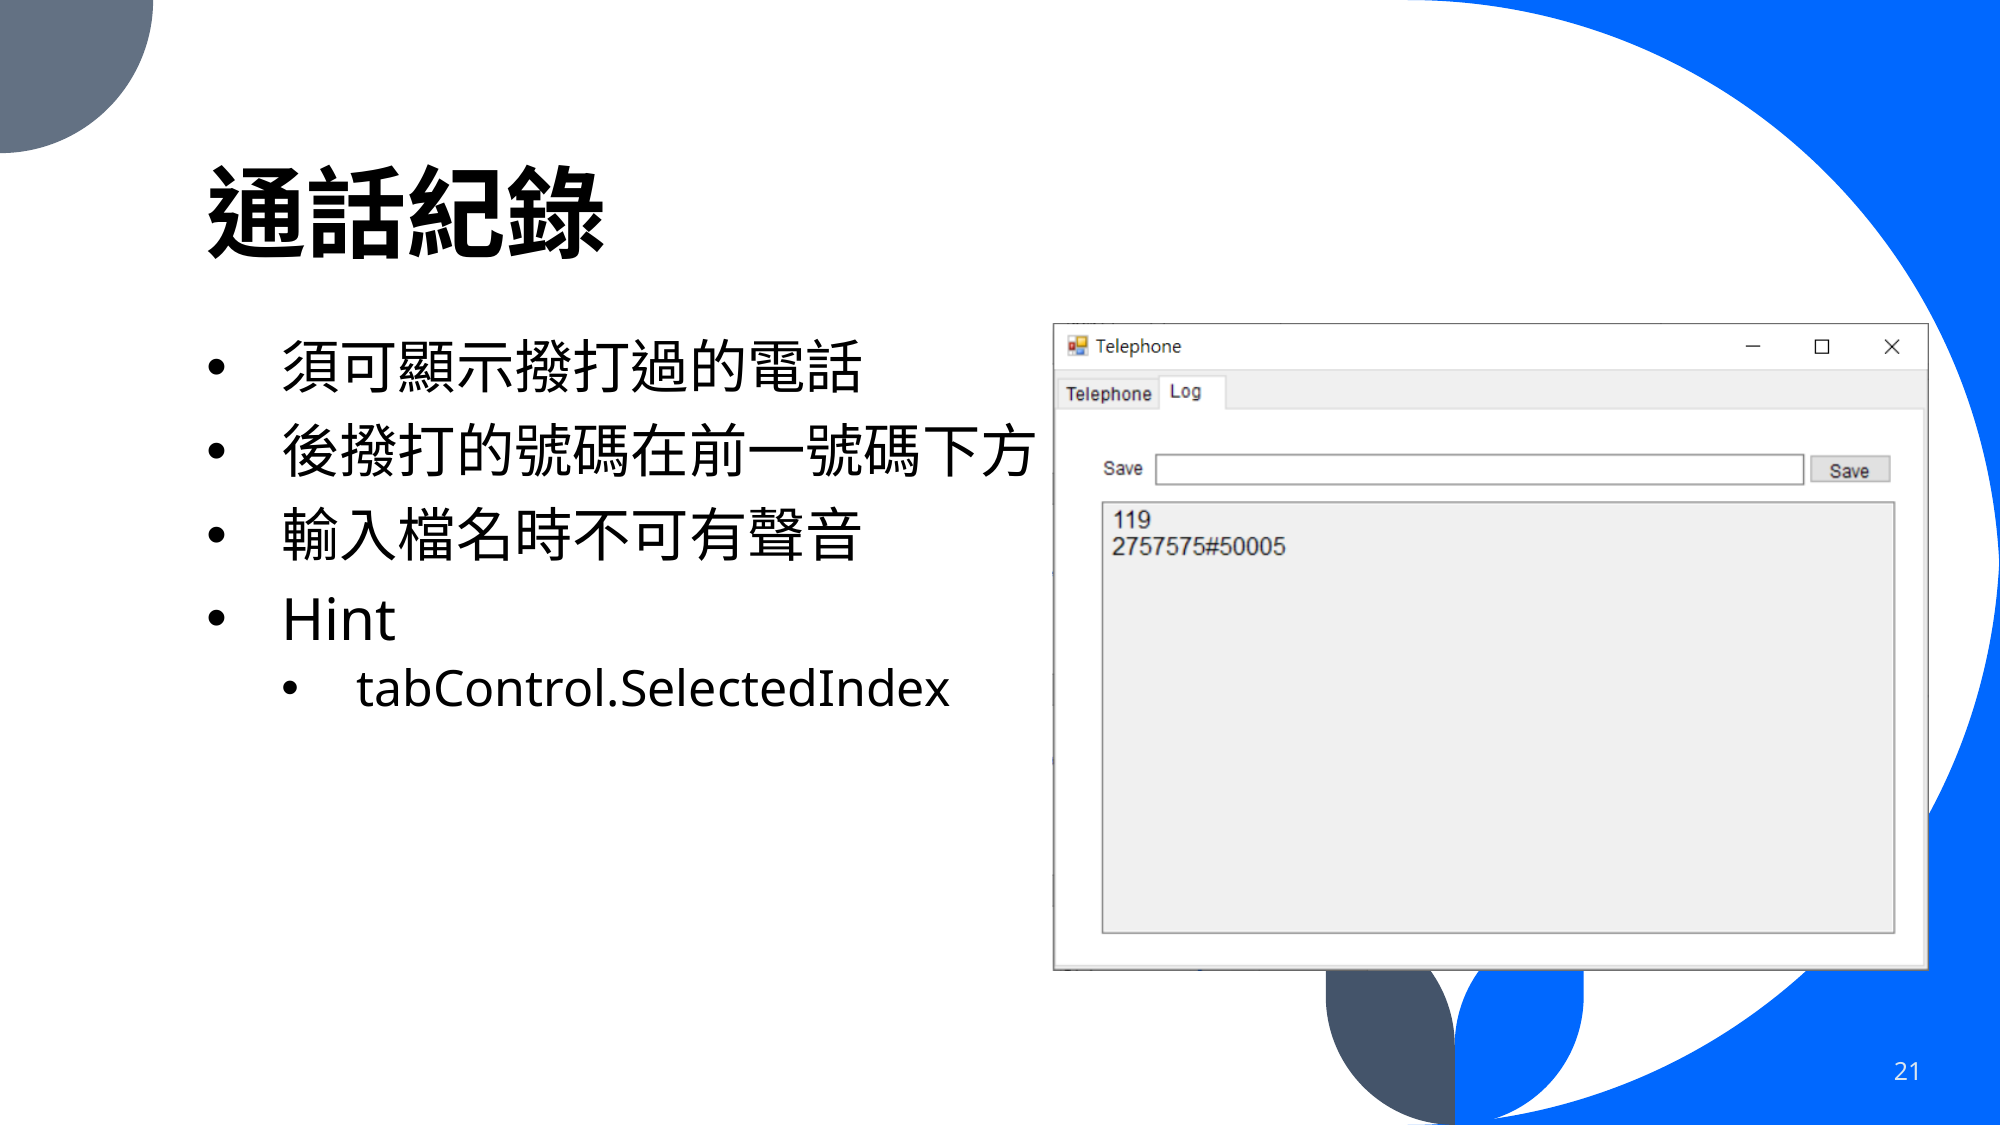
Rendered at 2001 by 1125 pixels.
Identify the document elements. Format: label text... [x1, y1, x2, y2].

list 須可顯示撥打過的電話 後撥打的號碼在前一號碼下方 輸入檔名時不可有聲音 Hint tabControl.SelectedIndex [191, 330, 1077, 1043]
title 通話紀錄 [191, 62, 1796, 280]
slide_number 21 [1665, 1042, 1938, 1103]
picture [1052, 323, 1929, 971]
